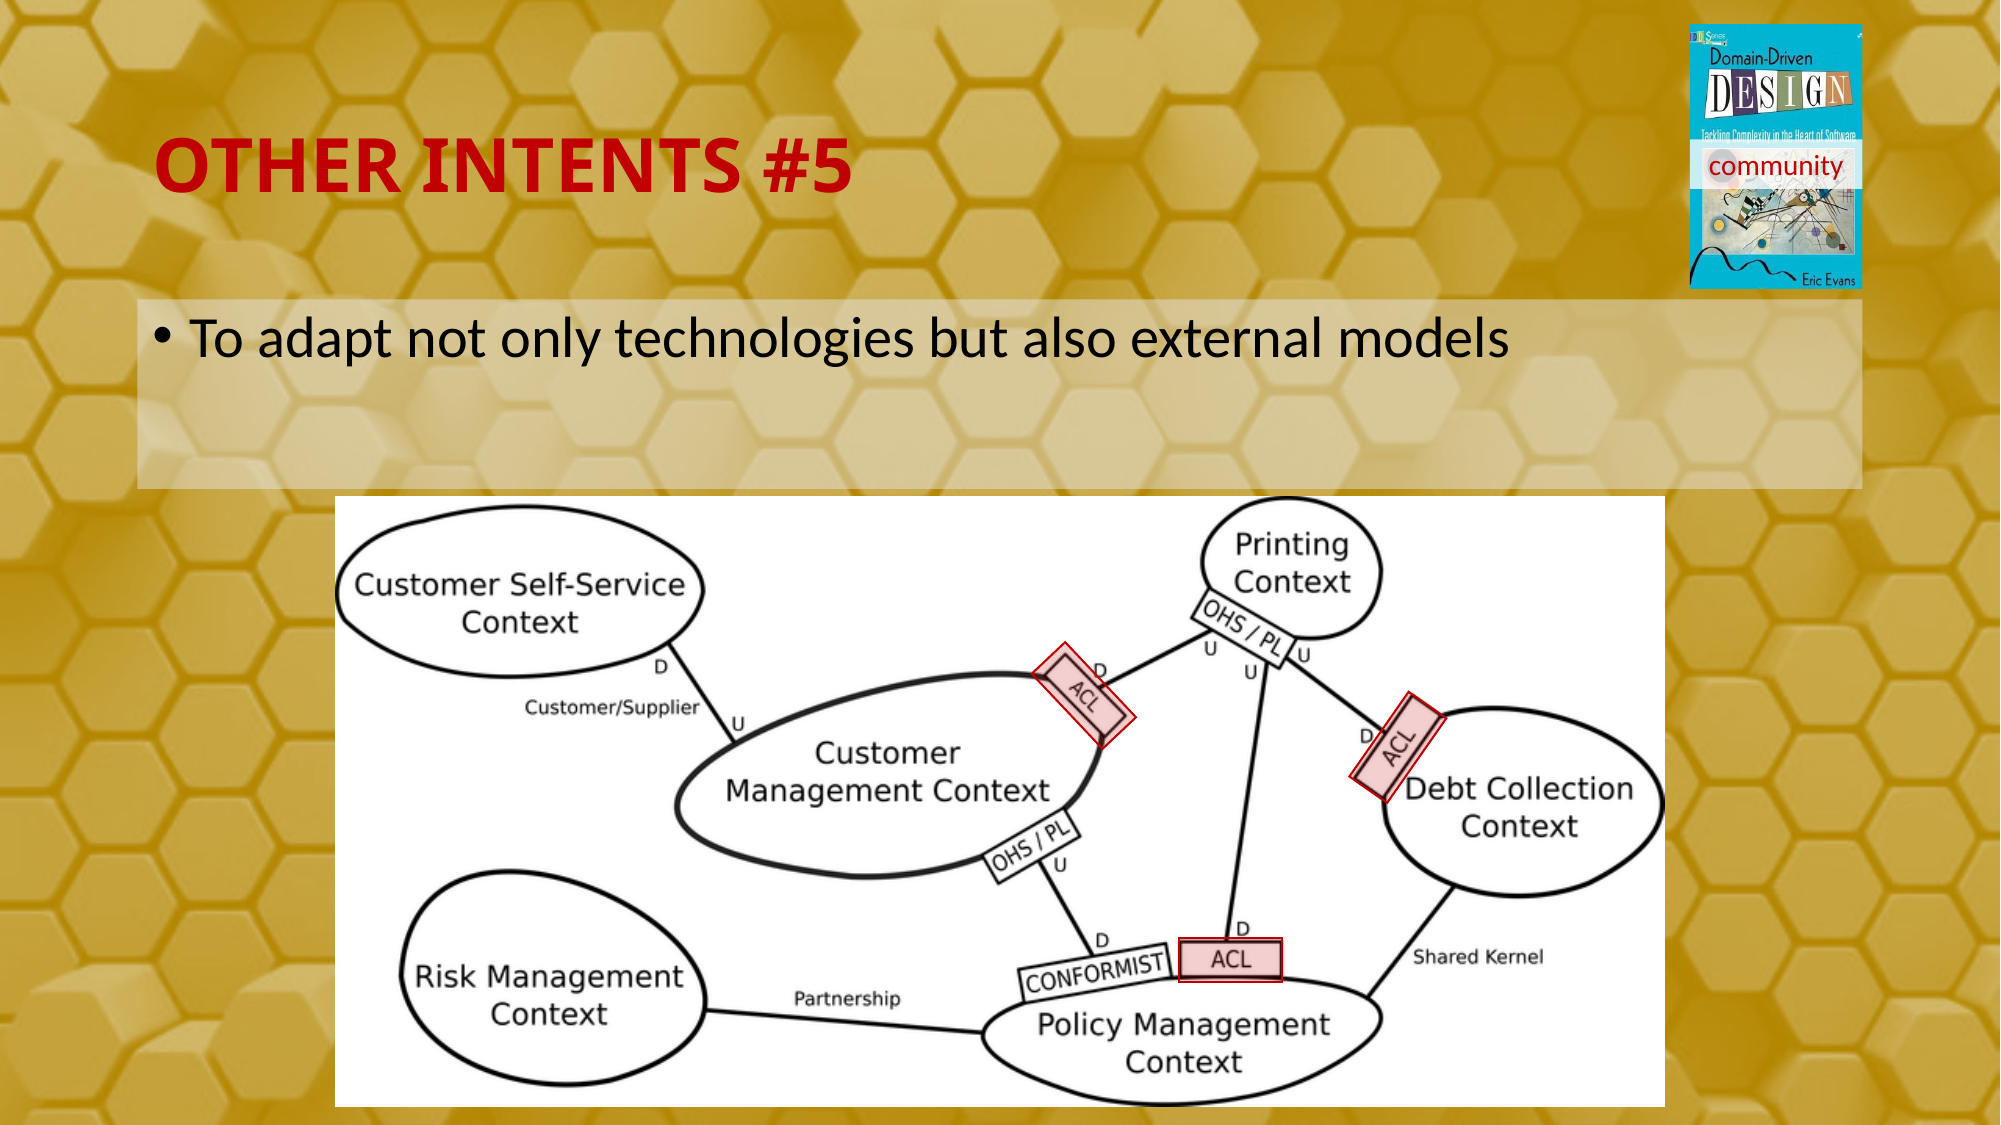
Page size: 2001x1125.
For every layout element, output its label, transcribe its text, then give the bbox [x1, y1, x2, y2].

title Other intents #5 [137, 59, 1689, 278]
picture [335, 496, 1665, 1107]
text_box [1689, 24, 1863, 289]
list To adapt not only technologies but also external models [137, 299, 1863, 489]
